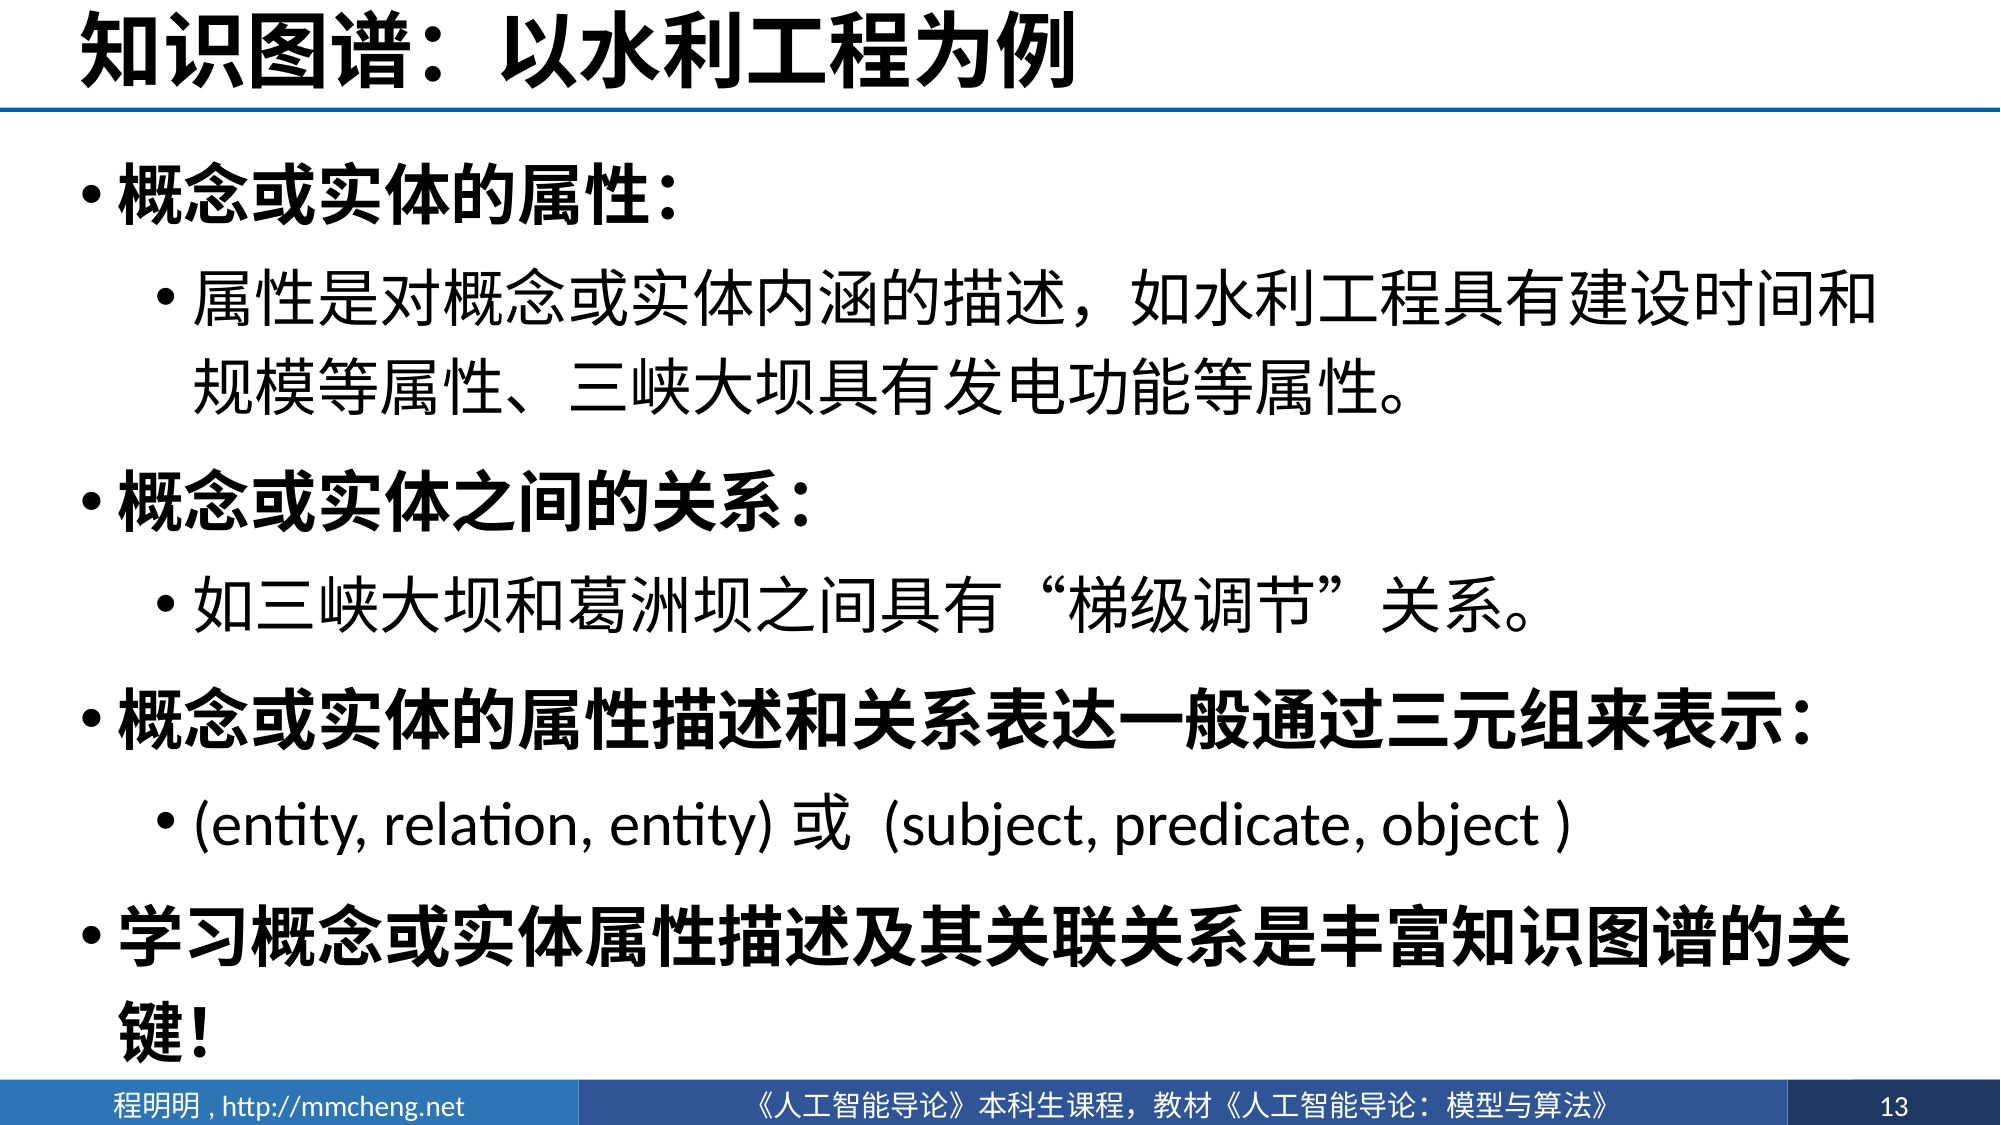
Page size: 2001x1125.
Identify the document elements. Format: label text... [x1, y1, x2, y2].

list 概念或实体的属性： 属性是对概念或实体内涵的描述，如水利工程具有建设时间和规模等属性、三峡大坝具有发电功能等属性。 概念或实体之间的关系： 如三峡大坝和葛洲坝之间具有“梯级调节”关系。 概念或实体的属性描述和关系表达一般通过三元组来表示： (entity, relation, entity)或 (subject, predicate, object ) 学习概念或实体属性描述及其关联关系是丰富知识图谱的关键！ [64, 129, 1928, 1081]
title 知识图谱：以水利工程为例 [64, 0, 2000, 110]
